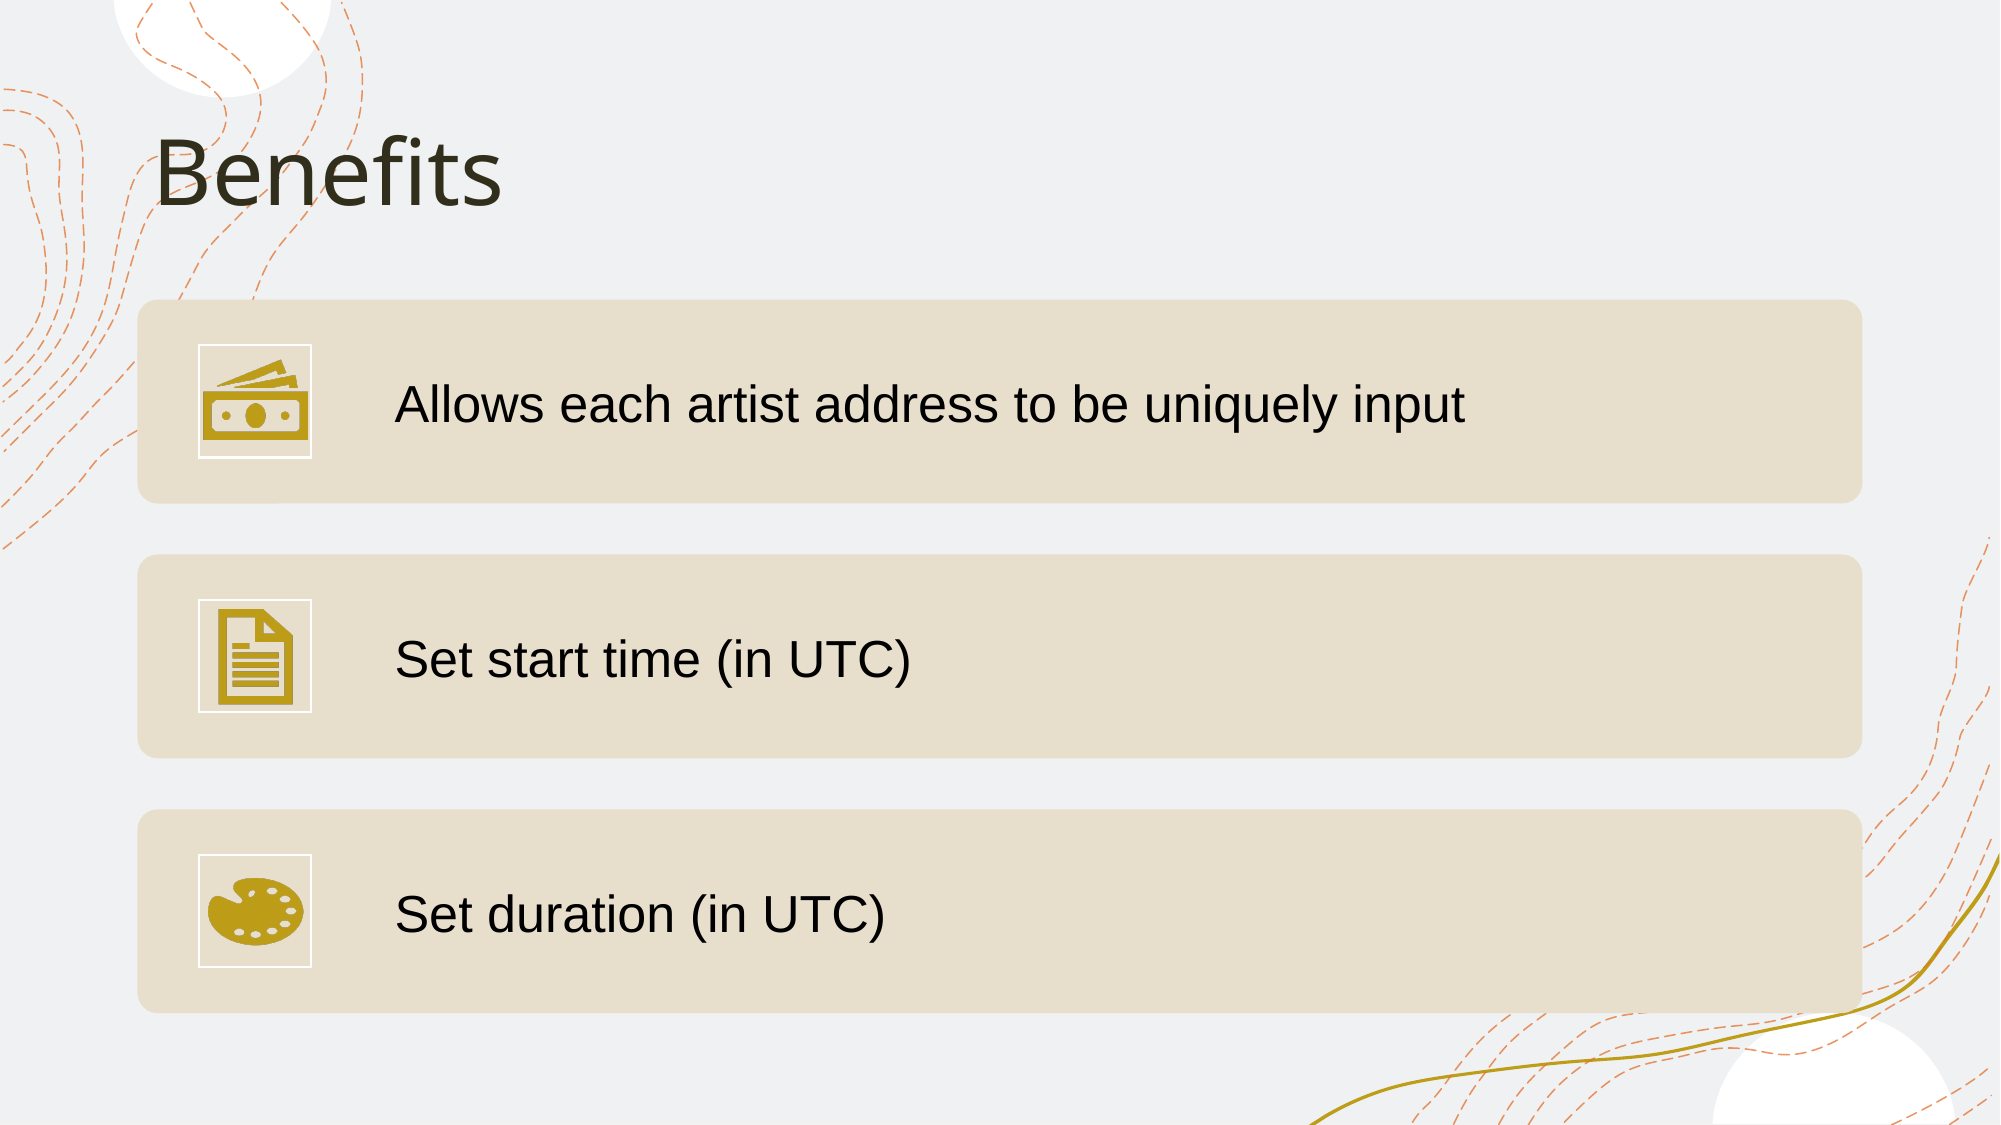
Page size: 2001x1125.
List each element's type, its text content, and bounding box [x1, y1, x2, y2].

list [137, 299, 1863, 1014]
title Benefits [137, 59, 1863, 278]
